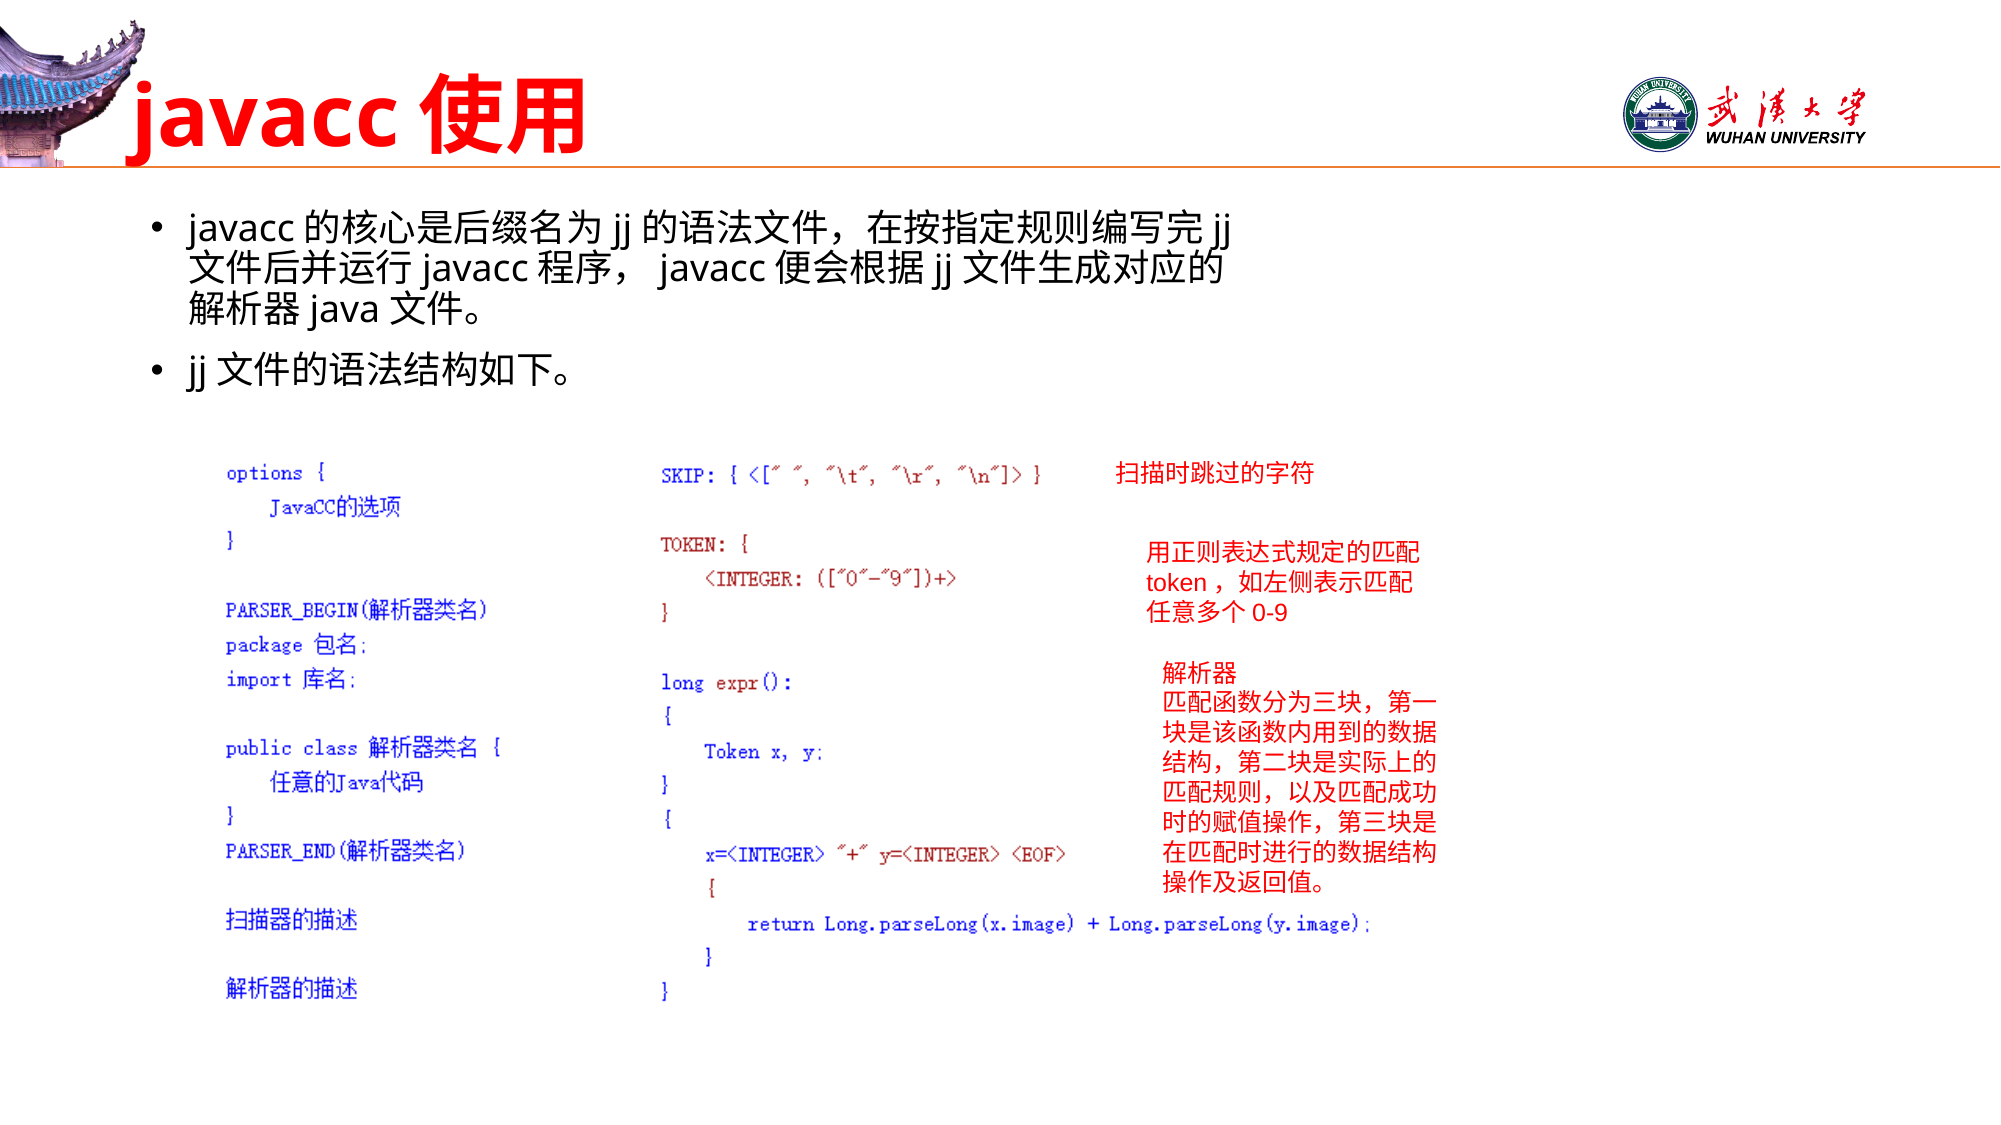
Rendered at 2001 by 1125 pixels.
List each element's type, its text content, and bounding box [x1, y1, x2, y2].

text_box 解析器 匹配函数分为三块，第一块是该函数内用到的数据结构，第二块是实际上的匹配规则，以及匹配成功时的赋值操作，第三块是在匹配时进行的数据结构操作及返回值。 [1398, 649, 1459, 904]
picture [178, 450, 523, 1010]
picture [0, 9, 158, 167]
text_box 用正则表达式规定的匹配token，如左侧表示匹配任意多个0-9 [1398, 529, 1442, 634]
text_box javacc的核心是后缀名为jj的语法文件，在按指定规则编写完jj文件后并运行javacc程序，javacc便会根据jj文件生成对应的解析器java文件。 jj文件的语法结构如下。 [135, 201, 1261, 474]
picture [583, 450, 1398, 1020]
title javacc使用 [131, 64, 1604, 174]
